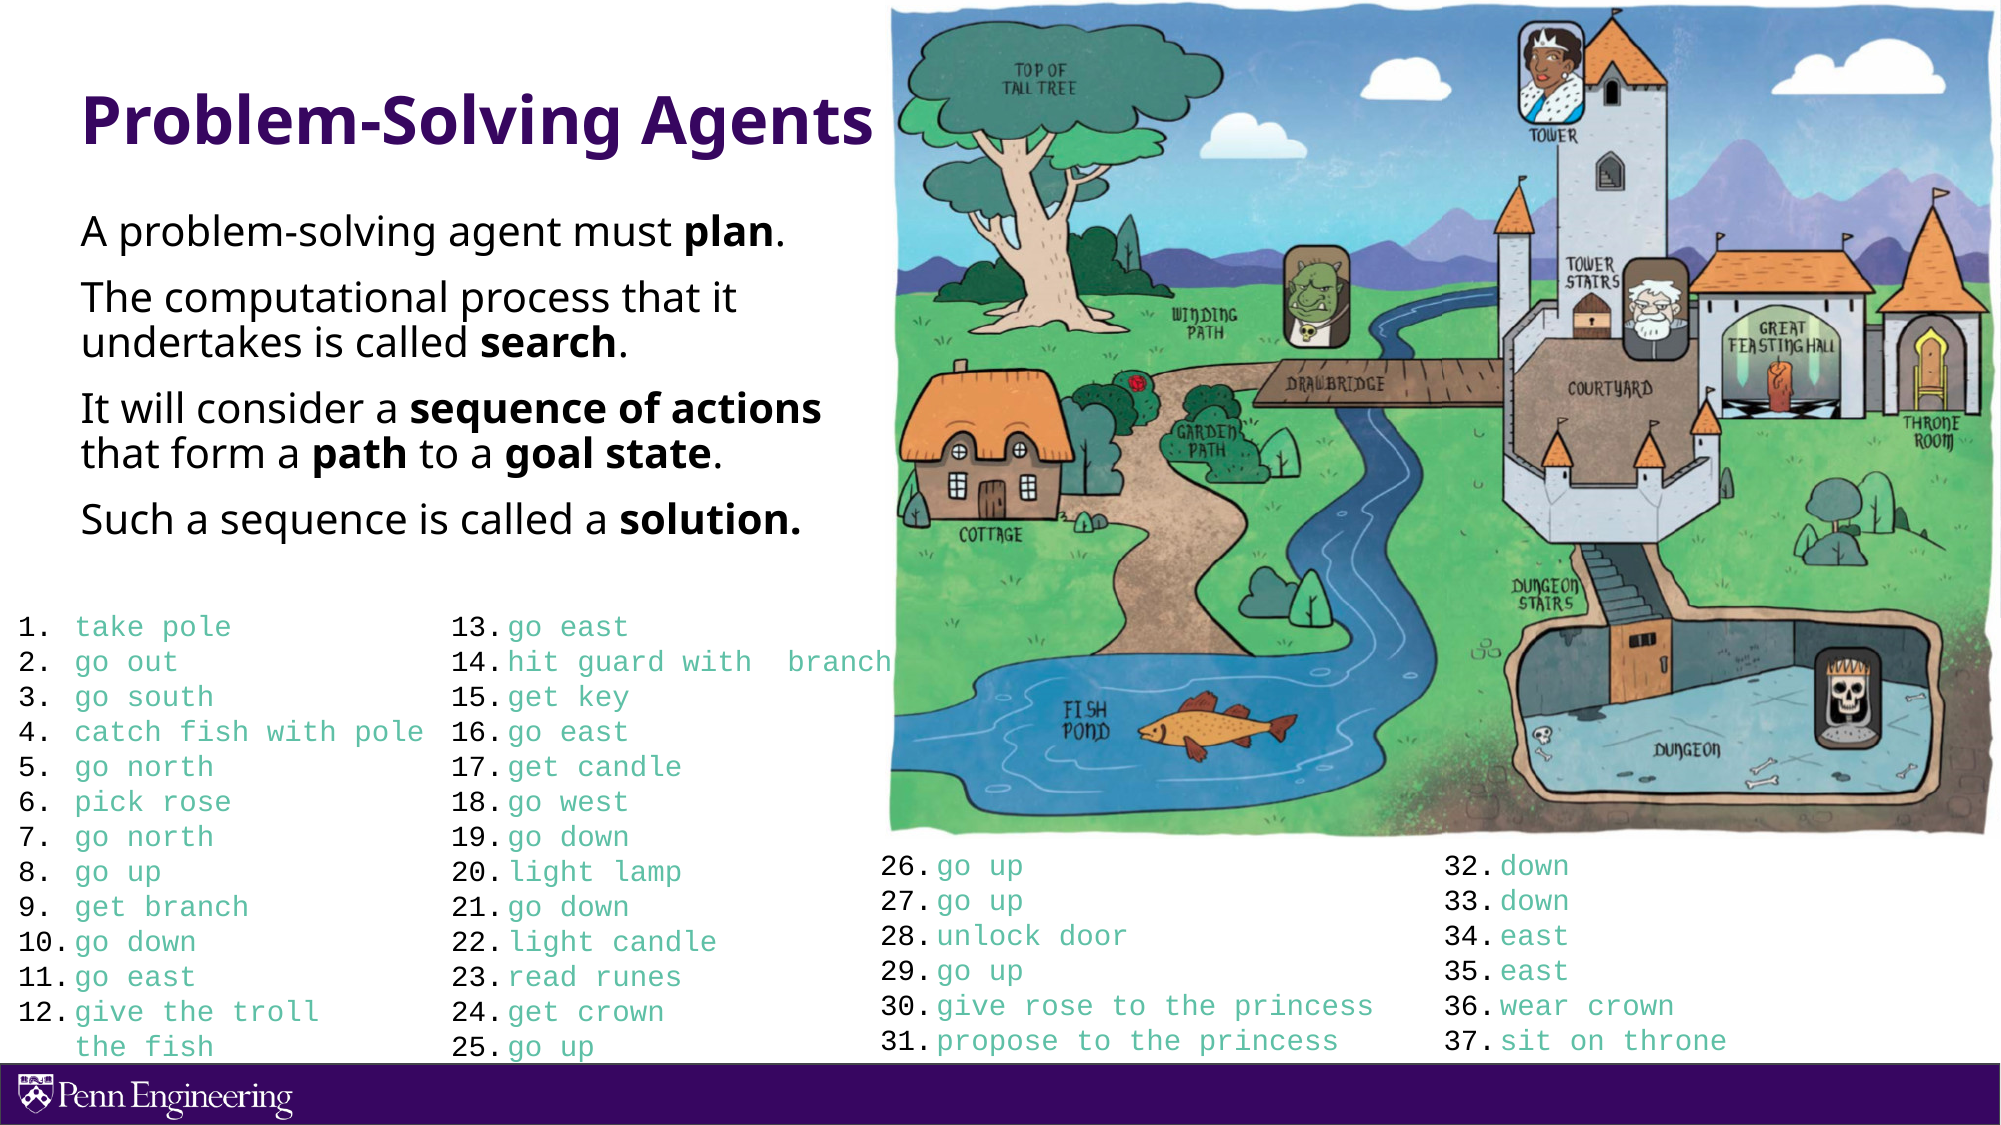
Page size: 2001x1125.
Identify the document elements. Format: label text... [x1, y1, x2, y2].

list A problem-solving agent must plan. The computational process that it undertakes is called search. It will consider a sequence of actions that form a path to a goal state. Such a sequence is called a solution. [65, 202, 880, 563]
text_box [3, 565, 2000, 1111]
picture [885, 0, 2001, 618]
title Problem-Solving Agents [65, 59, 880, 187]
picture [8, 1111, 301, 1123]
